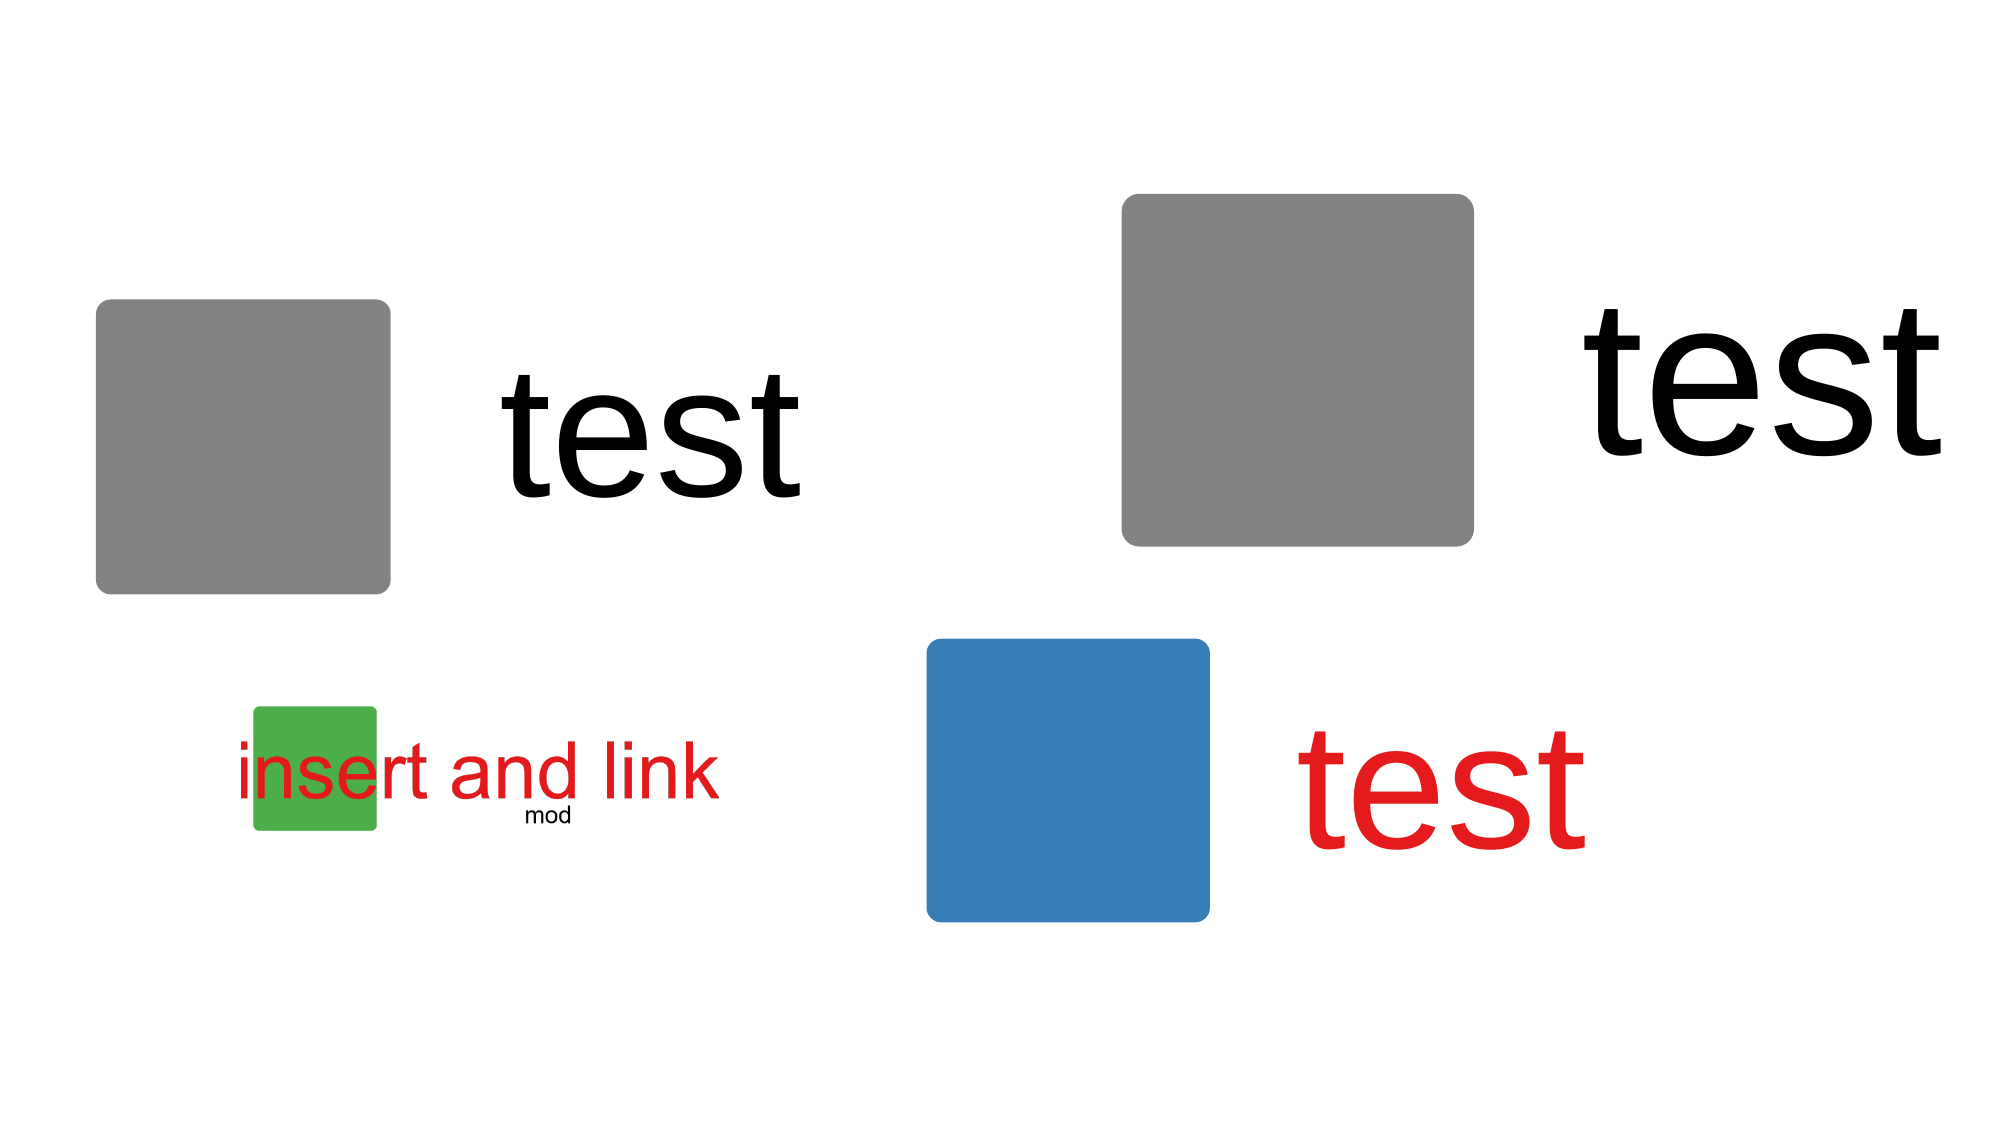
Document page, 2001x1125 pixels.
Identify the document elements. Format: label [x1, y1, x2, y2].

picture [1121, 193, 1970, 550]
list [241, 706, 719, 831]
picture [95, 299, 805, 598]
picture [926, 638, 1608, 925]
